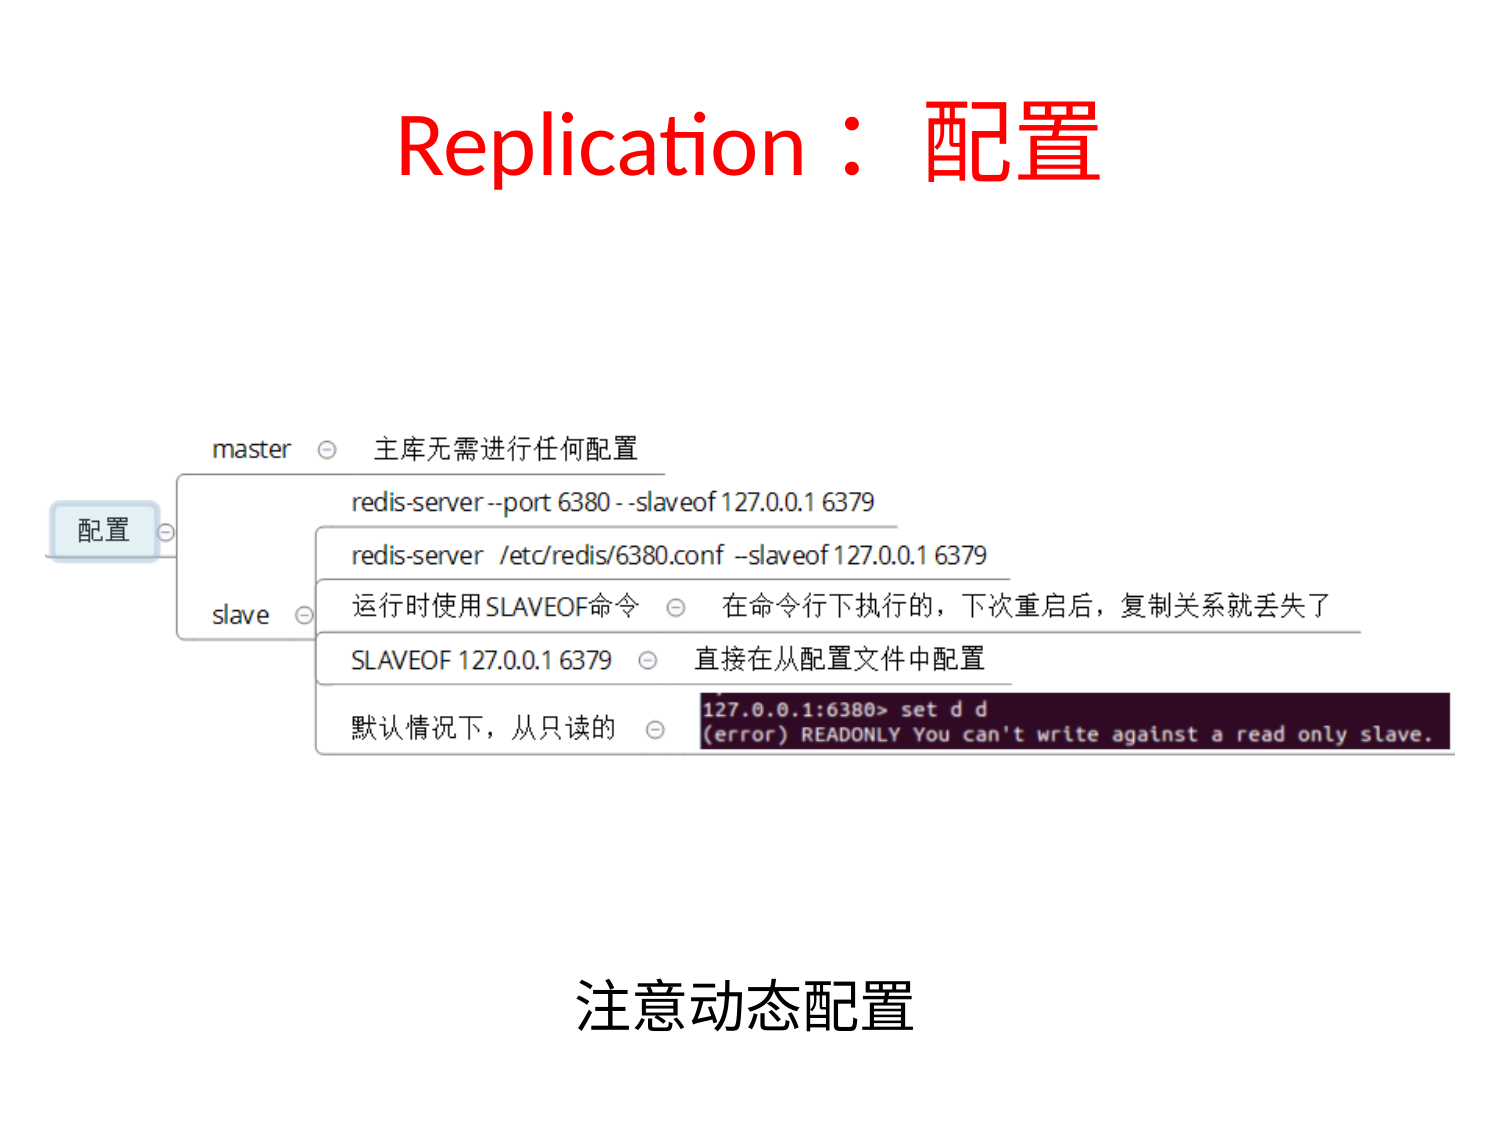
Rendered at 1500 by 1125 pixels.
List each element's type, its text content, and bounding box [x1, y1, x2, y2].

text_box 注意动态配置 [70, 917, 1421, 1047]
picture [45, 430, 1455, 762]
title Replication：配置 [75, 45, 1425, 233]
